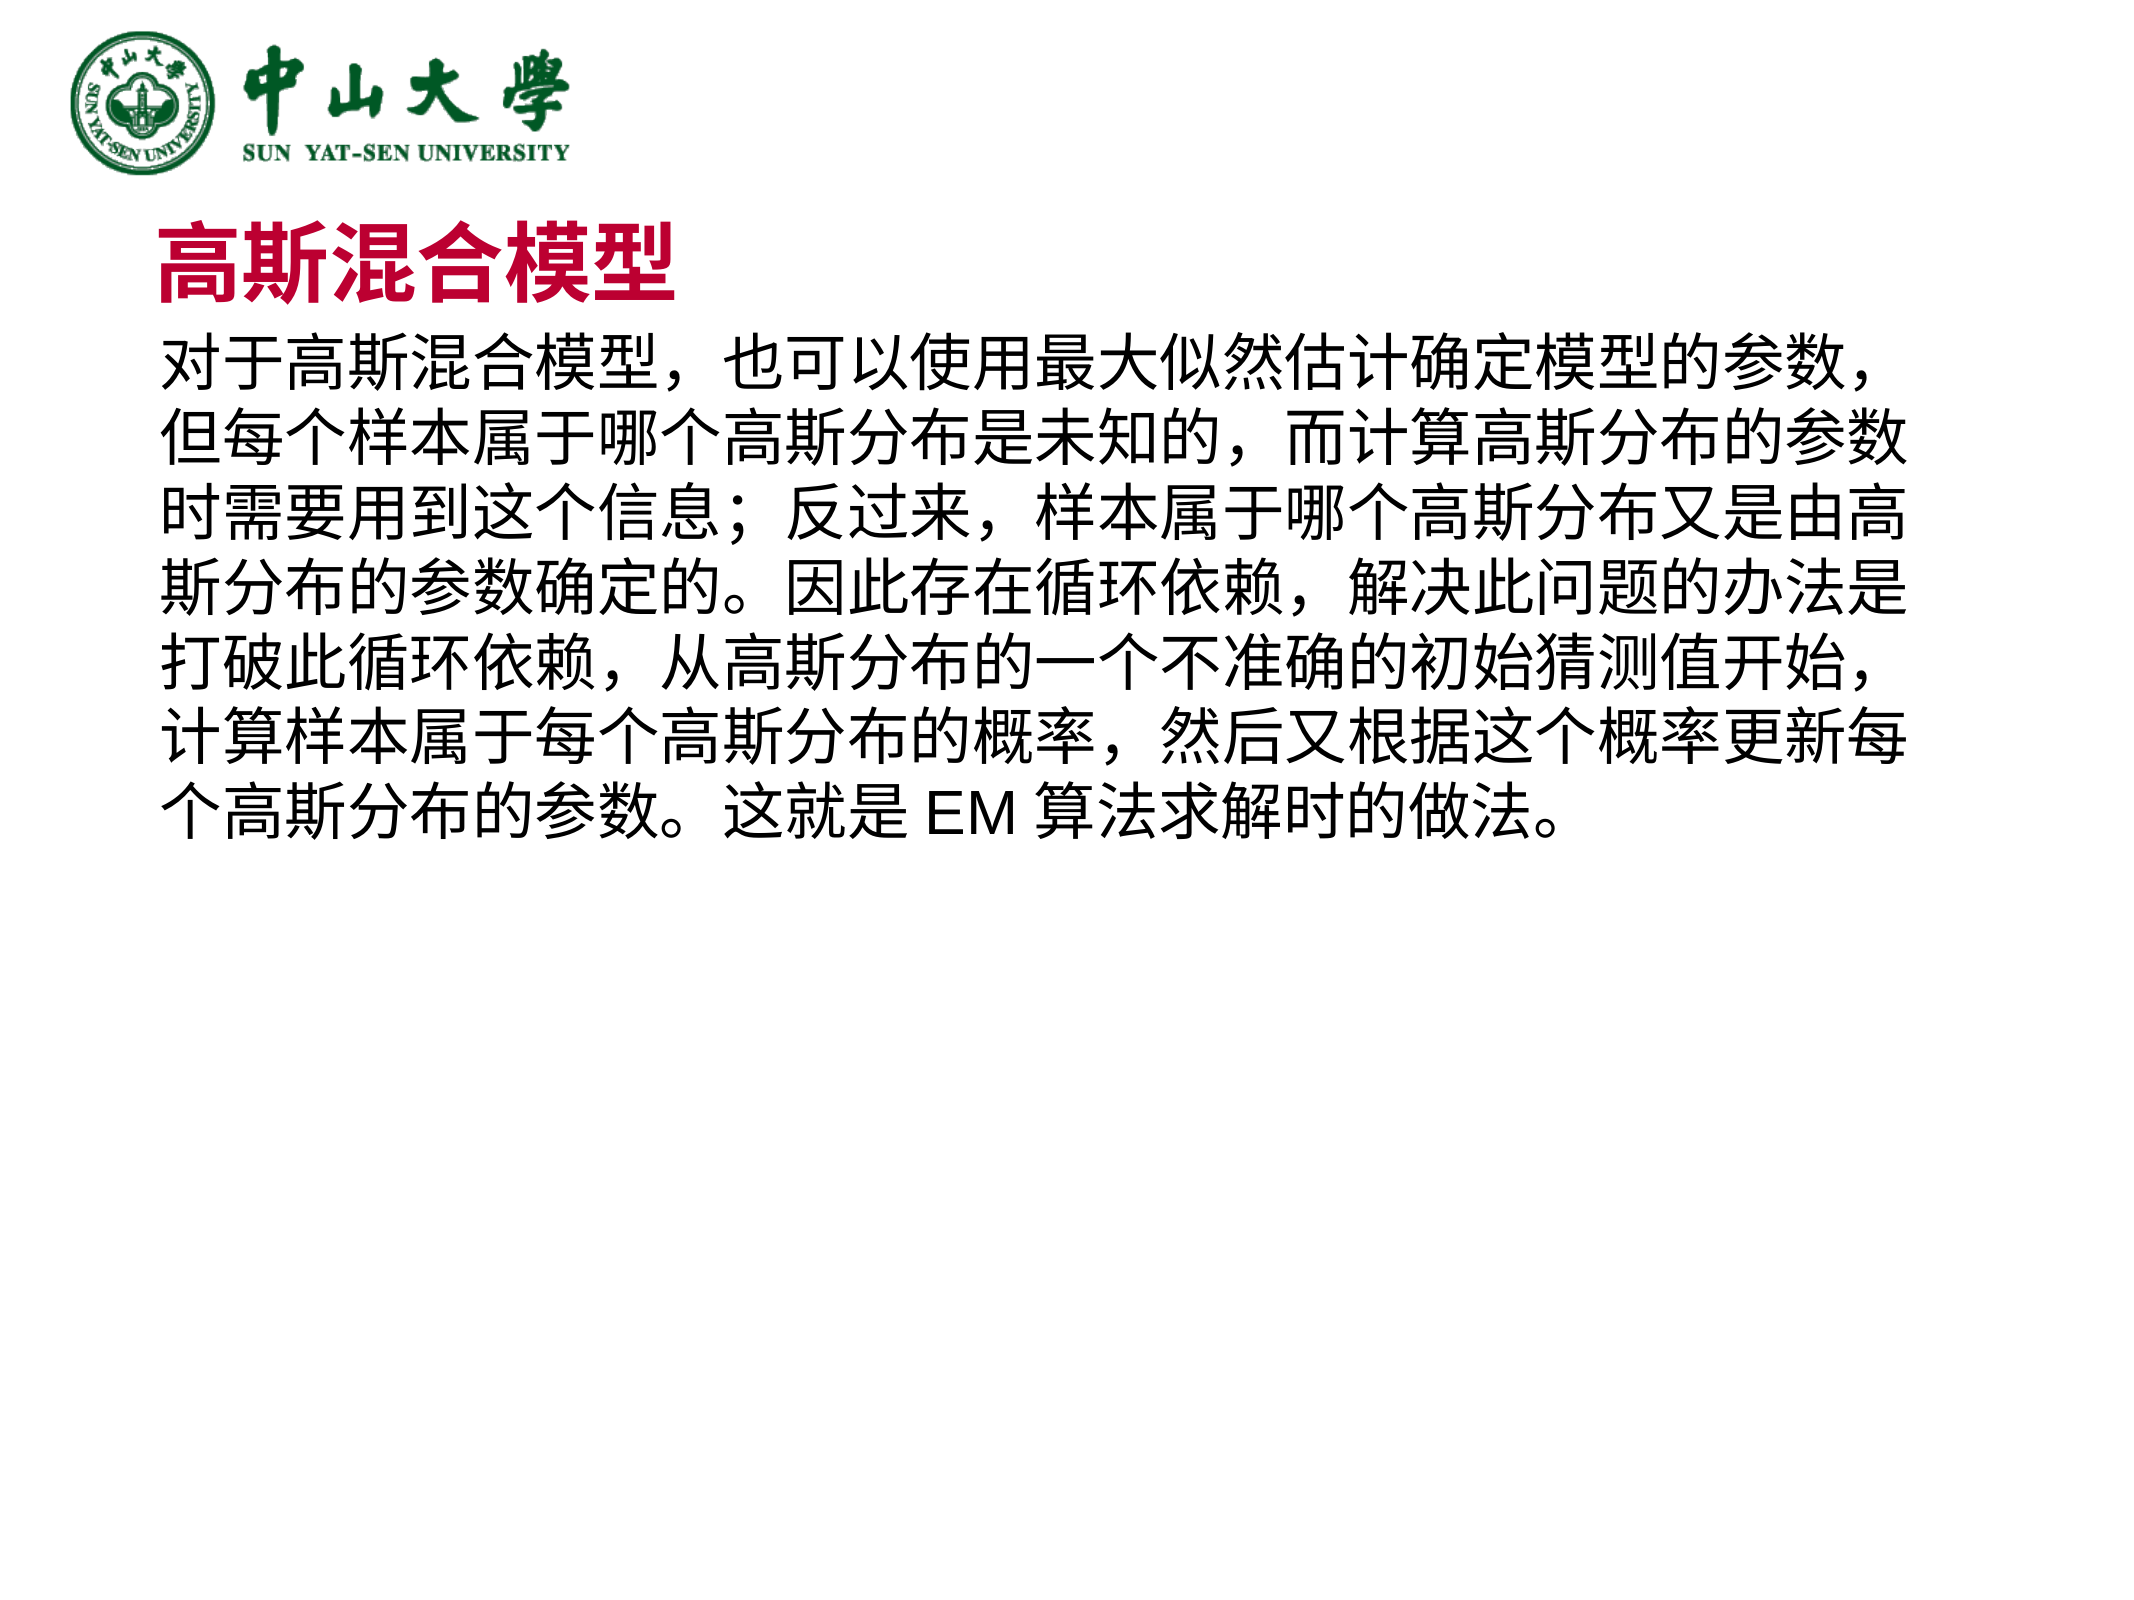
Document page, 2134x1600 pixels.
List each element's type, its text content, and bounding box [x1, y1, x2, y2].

list 对于高斯混合模型，也可以使用最大似然估计确定模型的参数，但每个样本属于哪个高斯分布是未知的，而计算高斯分布的参数时需要用到这个信息；反过来，样本属于哪个高斯分布又是由高斯分布的参数确定的。因此存在循环依赖，解决此问题的办法是打破此循环依赖，从高斯分布的一个不准确的初始猜测值开始，计算样本属于每个高斯分布的概率，然后又根据这个概率更新每个高斯分布的参数。这就是EM算法求解时的做法。 [159, 322, 1973, 1507]
picture [43, 11, 948, 200]
title 高斯混合模型 [153, 193, 1872, 328]
